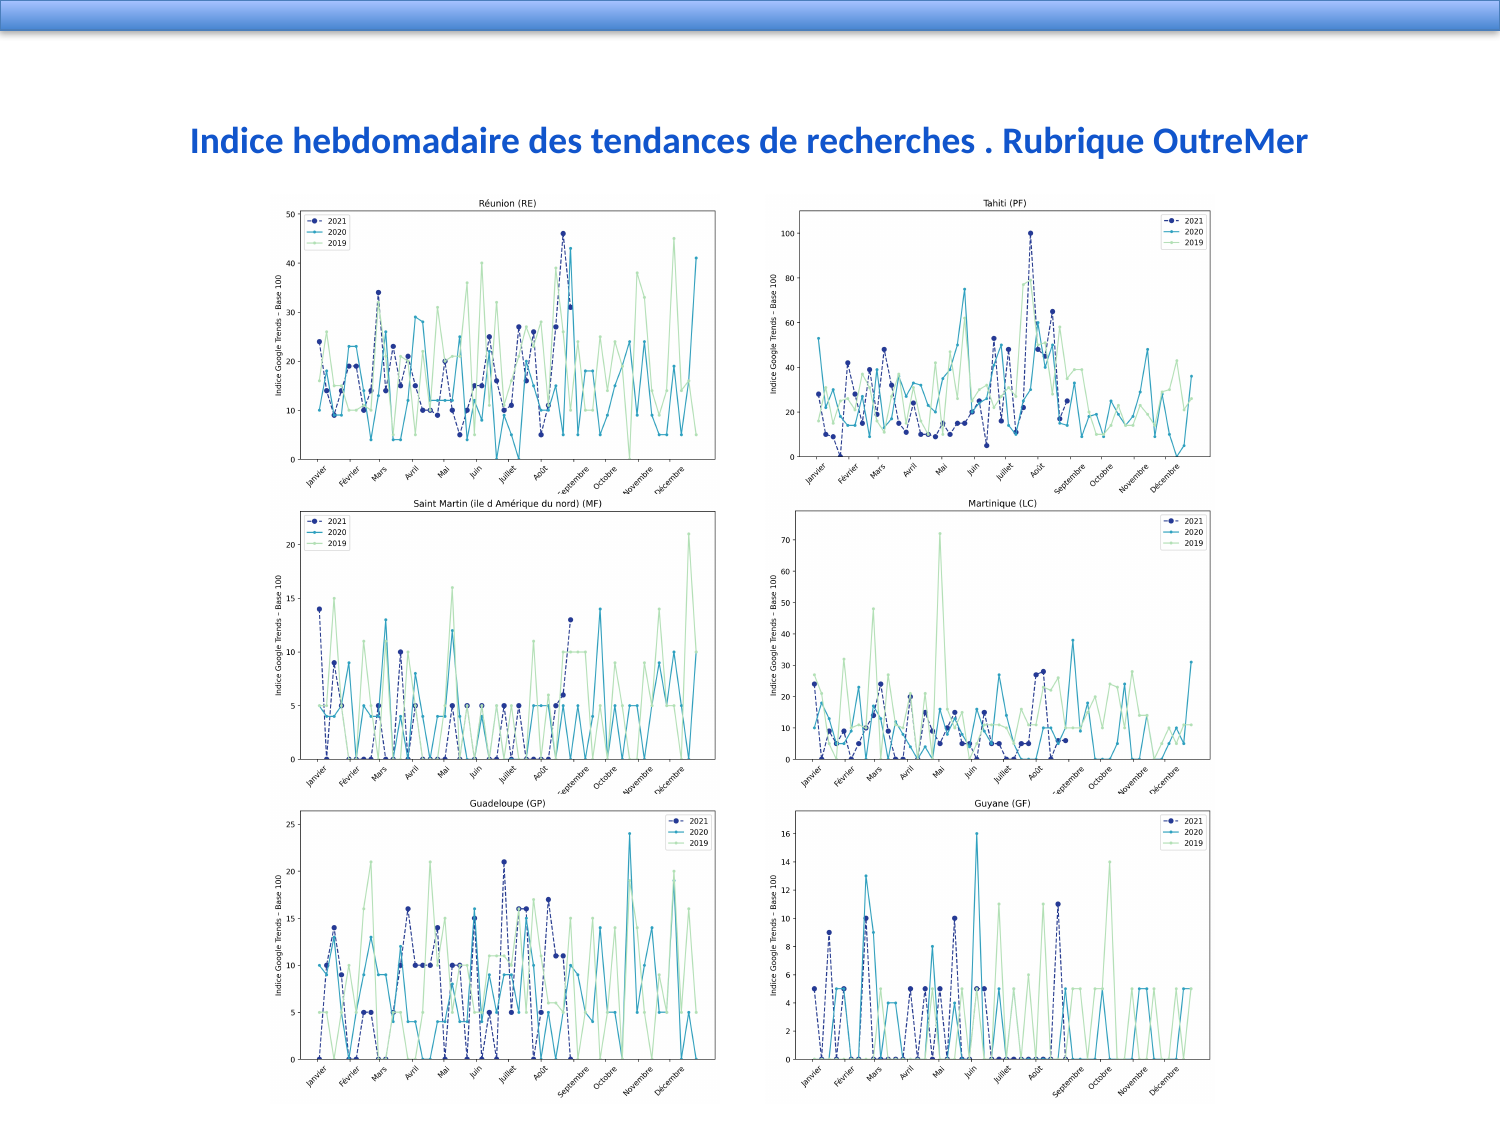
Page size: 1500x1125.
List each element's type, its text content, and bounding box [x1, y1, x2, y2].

title Indice hebdomadaire des tendances de recherches . Rubrique OutreMer [75, 45, 1425, 233]
text_box [0, 0, 1500, 31]
picture [764, 194, 1216, 1104]
picture [269, 194, 721, 1104]
